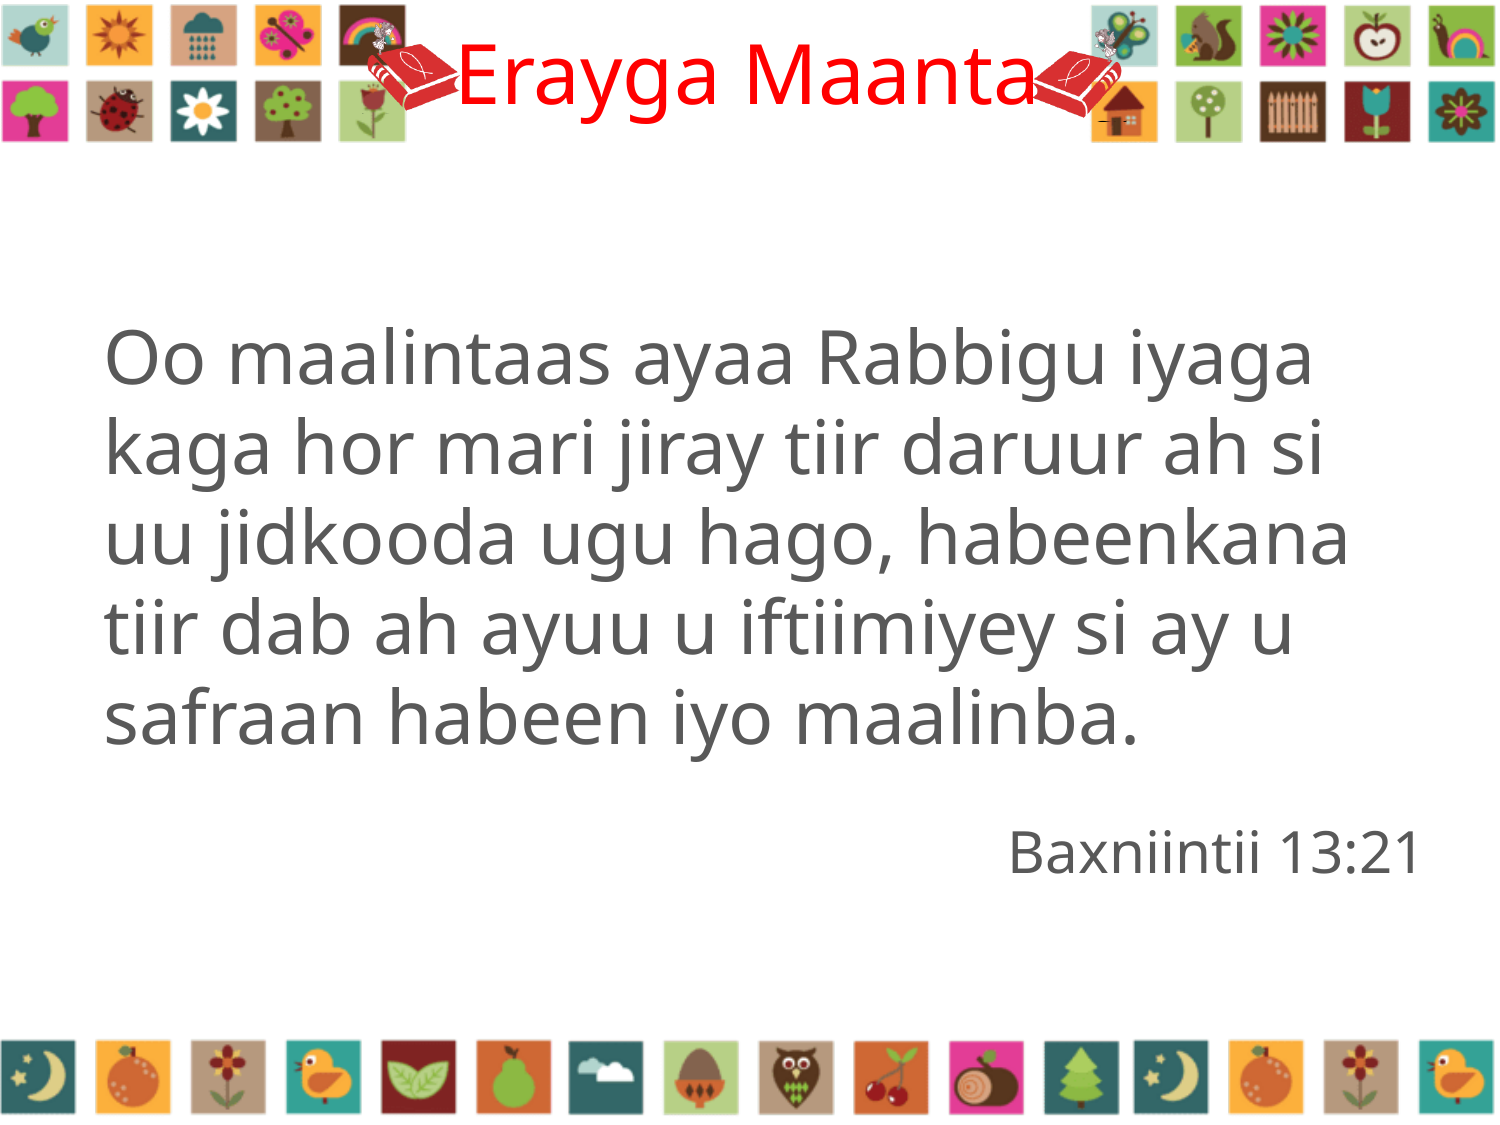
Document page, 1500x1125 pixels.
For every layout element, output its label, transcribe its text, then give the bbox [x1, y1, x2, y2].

text_box Baxniintii 13:21 [808, 807, 1441, 893]
text_box Oo maalintaas ayaa Rabbigu iyaga kaga hor mari jiray tiir daruur ah si uu jidkooda ugu hago, habeenkana tiir dab ah ayuu u iftiimiyey si ay u safraan habeen iyo maalinba. [88, 302, 1436, 768]
picture [999, 3, 1500, 150]
picture [0, 3, 492, 150]
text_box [0, 1028, 1500, 1118]
text_box Erayga Maanta [425, 13, 1000, 129]
